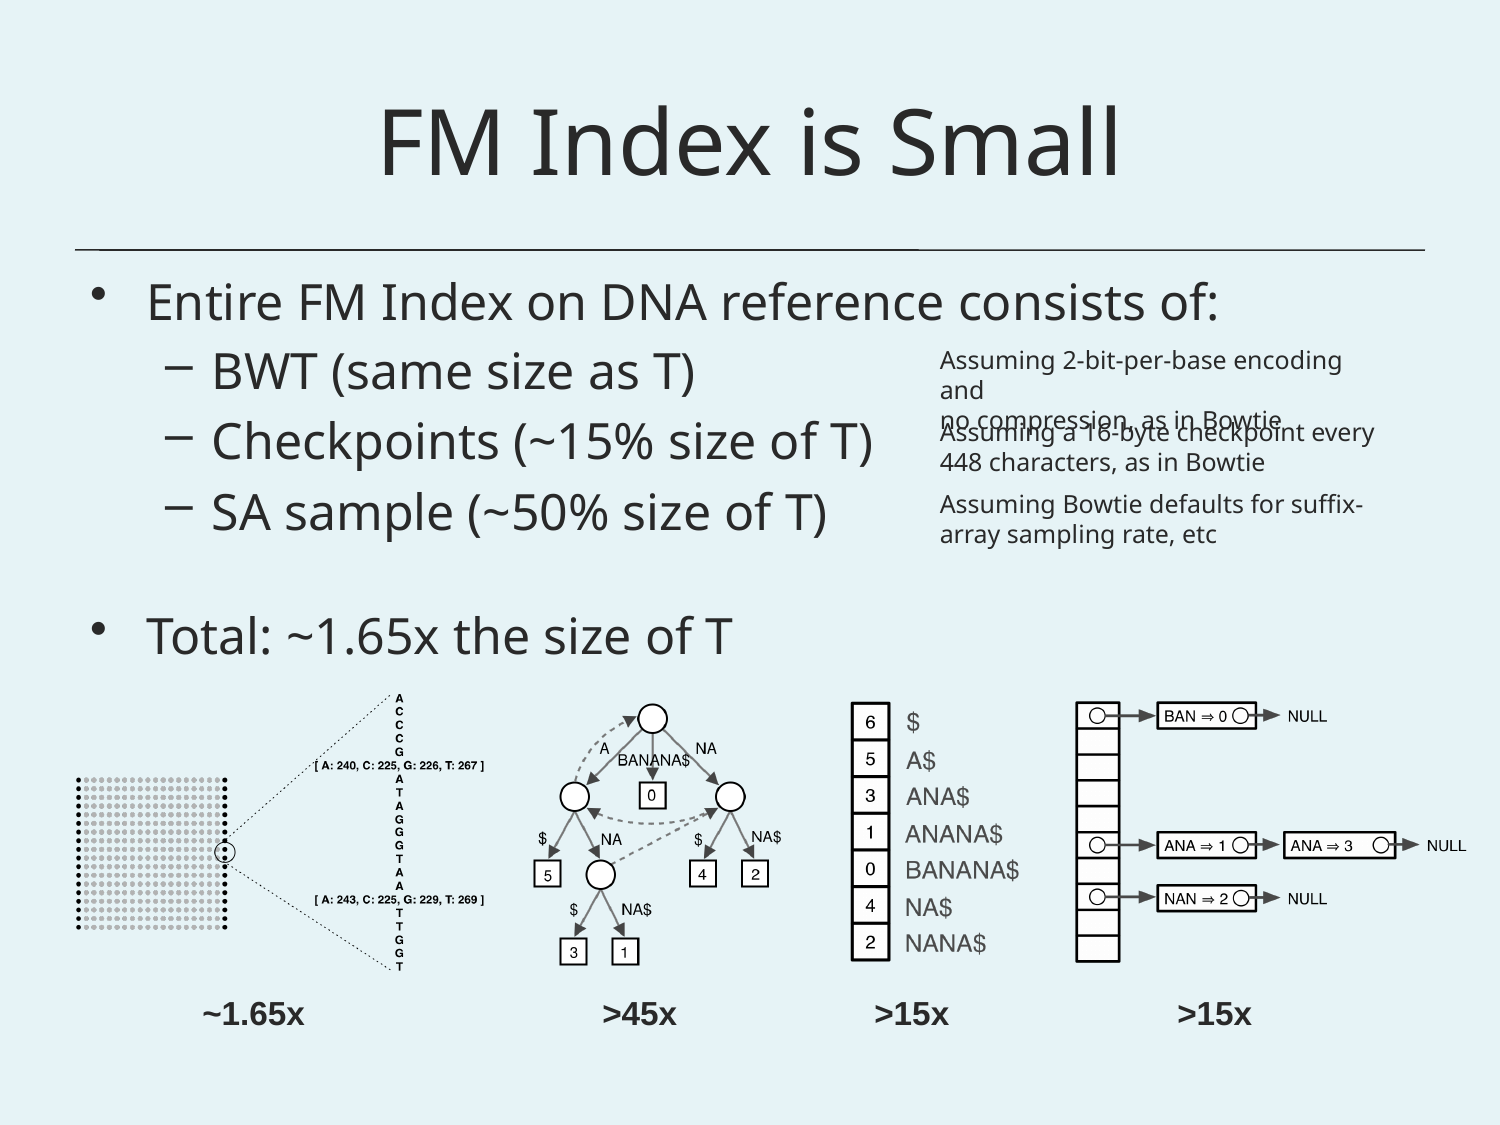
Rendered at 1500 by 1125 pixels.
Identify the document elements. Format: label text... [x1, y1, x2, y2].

text_box Assuming a 16-byte checkpoint every 448 characters, as in Bowtie [924, 409, 1400, 481]
picture [849, 700, 1031, 963]
text_box >15x [1162, 984, 1313, 1039]
text_box >45x [587, 984, 713, 1039]
list Entire FM Index on DNA reference consists of: BWT (same size as T) Checkpoints (~15% size of T) SA sample (~50% size of T) Total: ~1.65x the size of T [75, 262, 1425, 1088]
picture [74, 690, 493, 976]
picture [1073, 699, 1476, 964]
text_box Assuming Bowtie defaults for suffix-array sampling rate, etc [924, 481, 1400, 556]
text_box Assuming 2-bit-per-base encoding and no compression, as in Bowtie [924, 337, 1400, 409]
text_box ~1.65x [187, 984, 338, 1039]
title FM Index is Small [75, 45, 1425, 233]
picture [528, 699, 786, 973]
text_box >15x [859, 984, 997, 1039]
